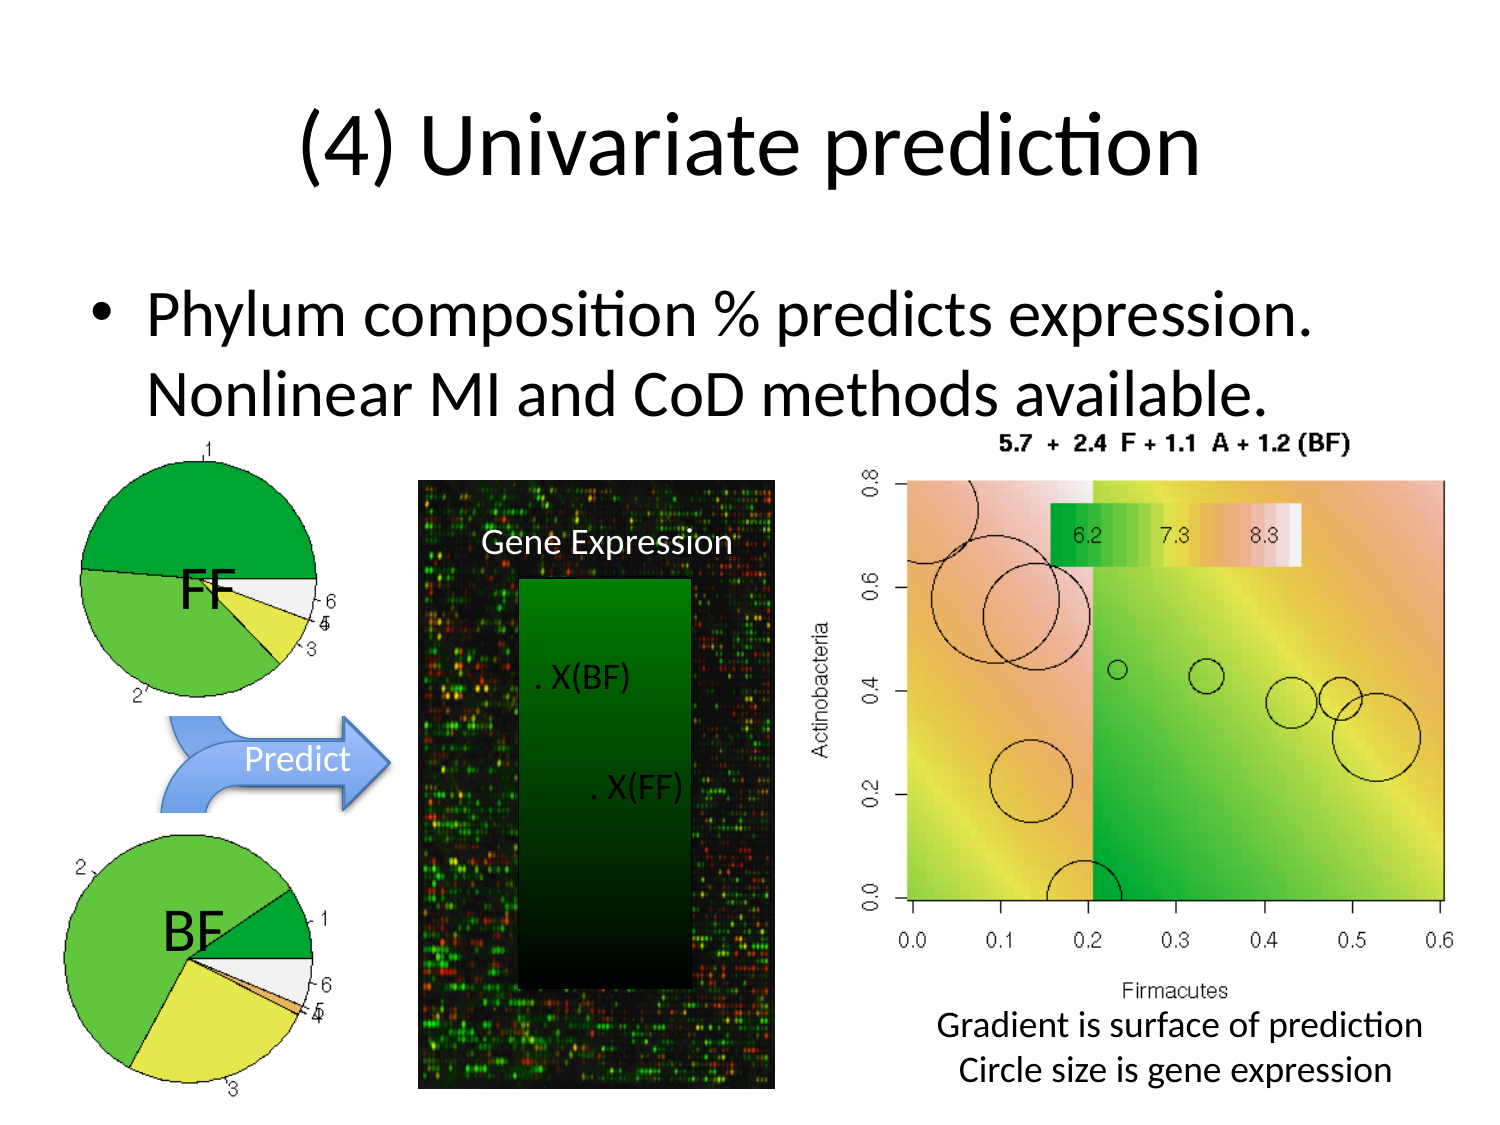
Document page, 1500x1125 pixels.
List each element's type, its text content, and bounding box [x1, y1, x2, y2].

list Phylum composition % predicts expression. Nonlinear MI and CoD methods available. [75, 262, 1425, 1005]
text_box Gradient is surface of prediction Circle size is gene expression [909, 1013, 1451, 1098]
title (4) Univariate prediction [75, 45, 1425, 233]
picture [46, 438, 344, 717]
picture [805, 425, 1461, 1006]
picture [418, 480, 776, 1090]
text_box Predict [229, 726, 413, 787]
picture [46, 813, 344, 1104]
